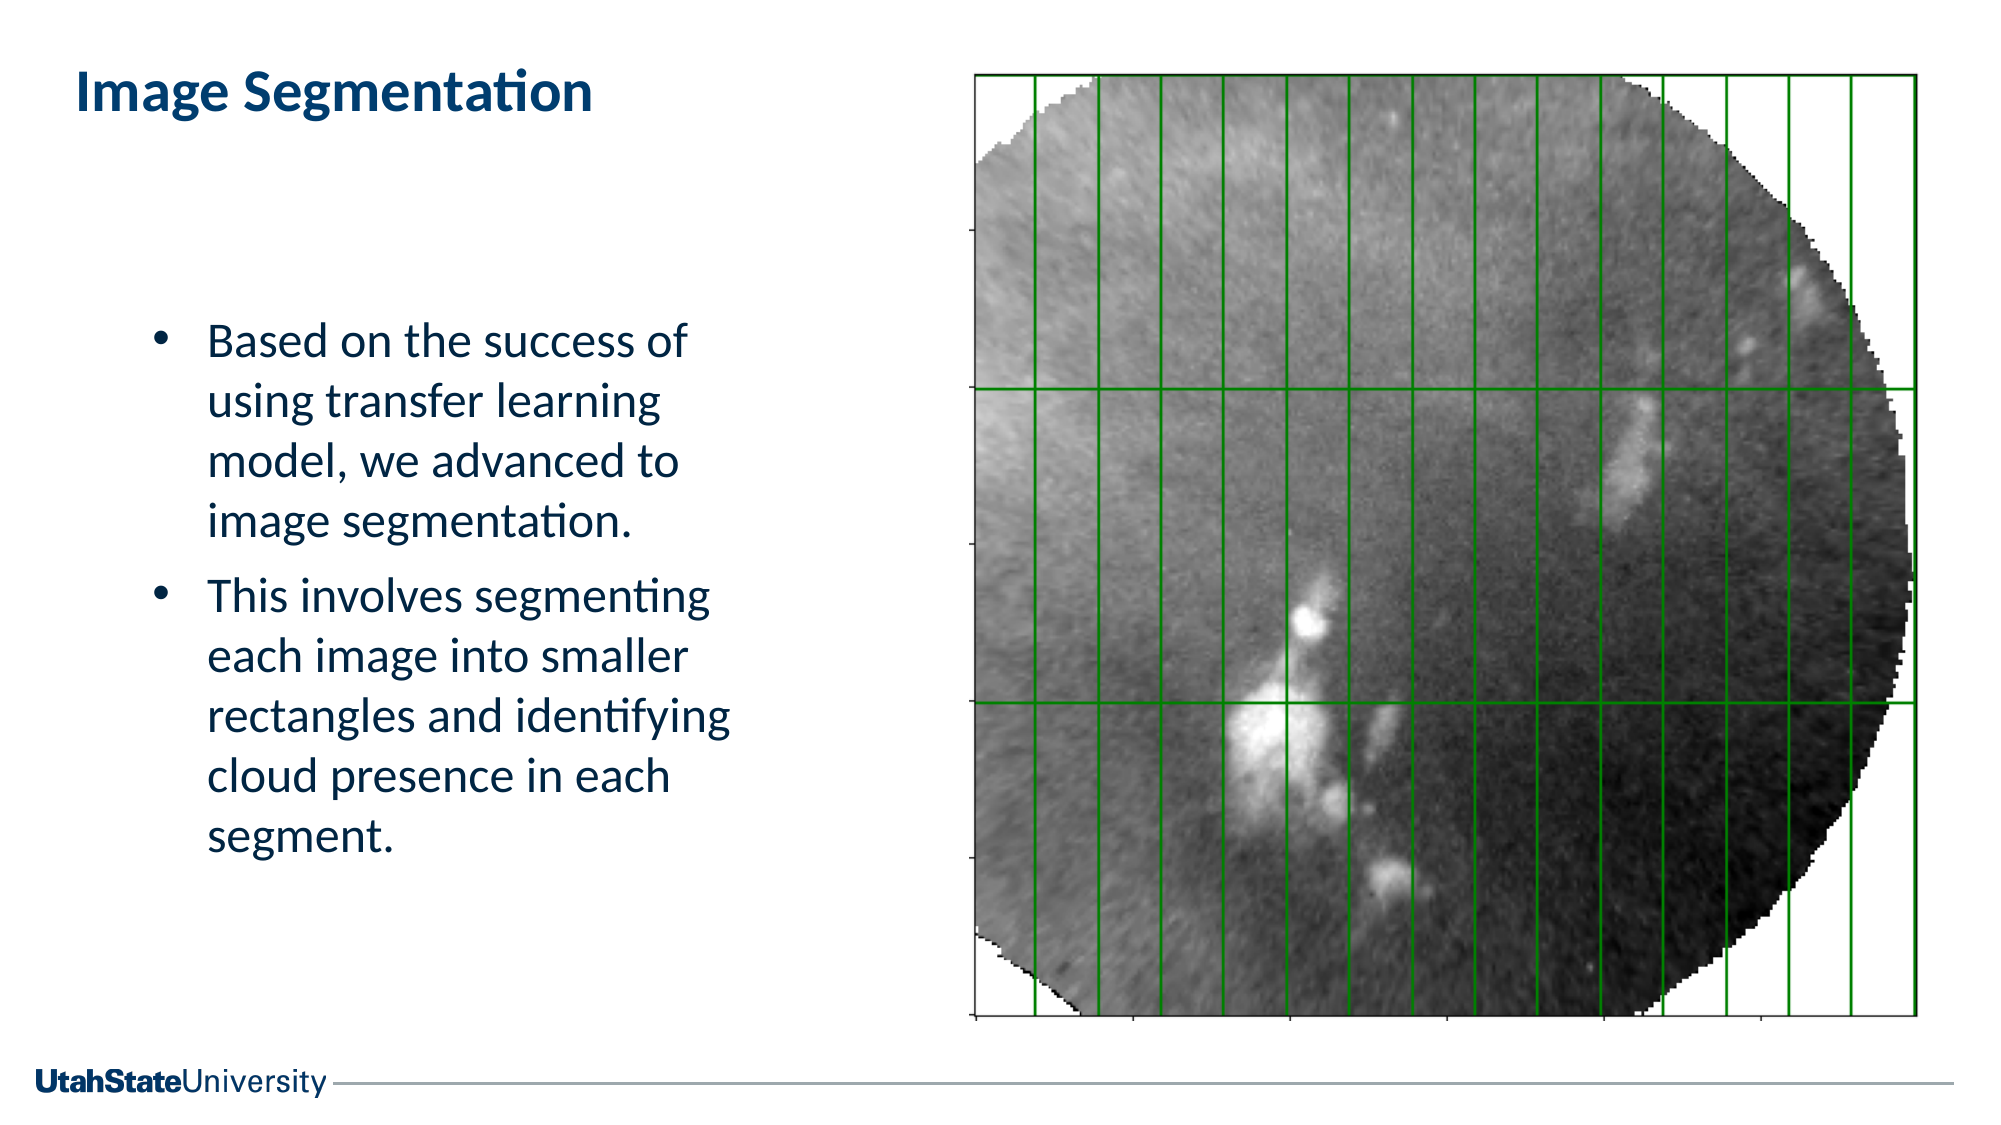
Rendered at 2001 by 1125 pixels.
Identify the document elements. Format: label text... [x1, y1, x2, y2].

picture [969, 65, 1923, 1022]
list Based on the success of using transfer learning model, we advanced to image segmentation. This involves segmenting each image into smaller rectangles and identifying cloud presence in each segment. [137, 299, 821, 1014]
title Image Segmentation [60, 1, 1994, 131]
